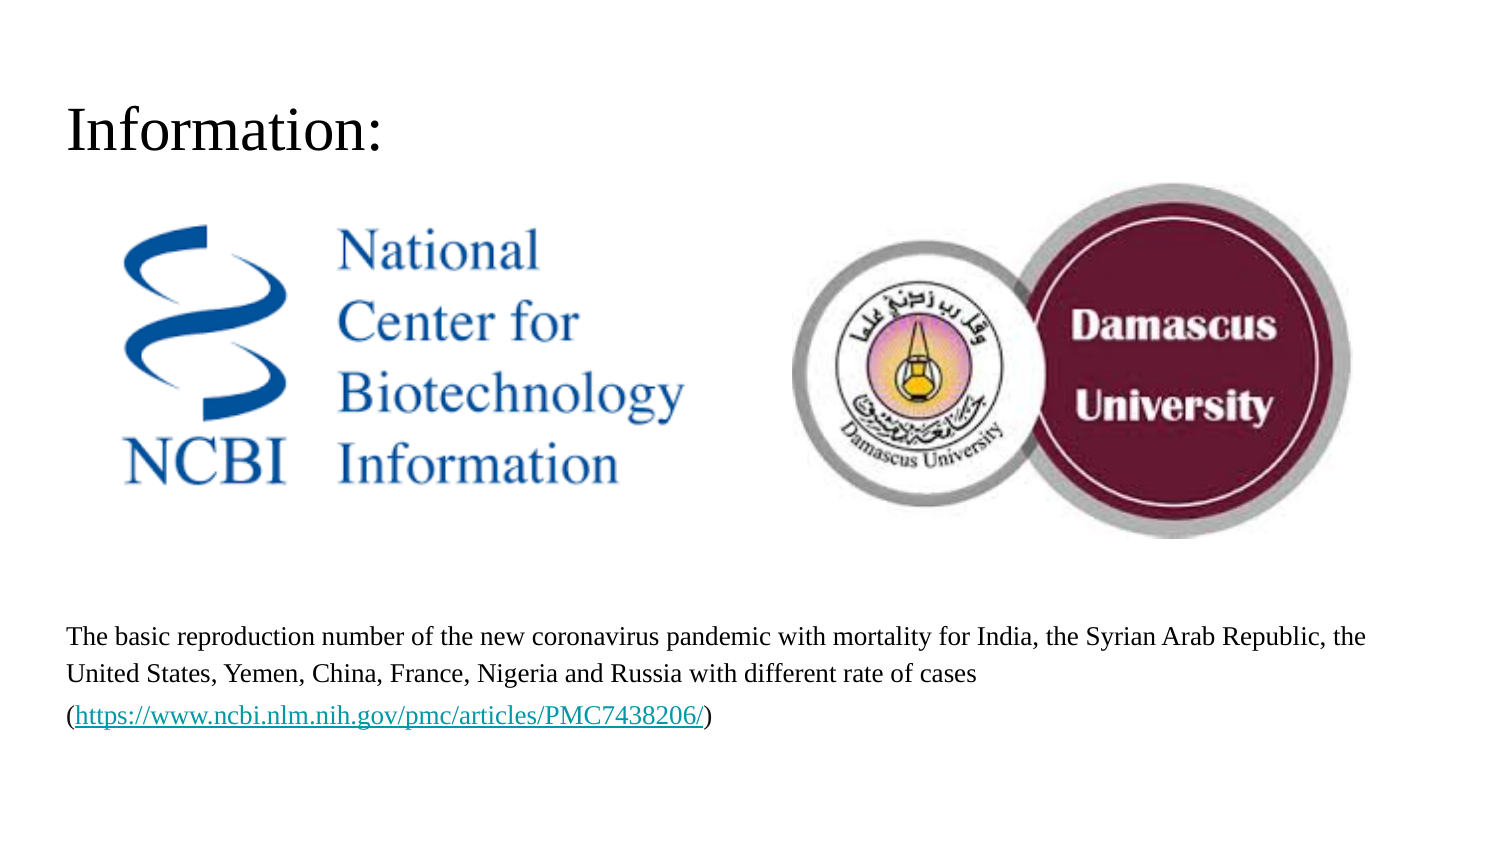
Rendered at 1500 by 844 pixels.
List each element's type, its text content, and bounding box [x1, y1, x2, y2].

list The basic reproduction number of the new coronavirus pandemic with mortality for India, the Syrian Arab Republic, the United States, Yemen, China, France, Nigeria and Russia with different rate of cases (https://www.ncbi.nlm.nih.gov/pmc/articles/PMC7438206/) [51, 598, 1449, 750]
title Information: [51, 72, 1449, 167]
picture [116, 198, 692, 523]
picture [792, 182, 1354, 539]
